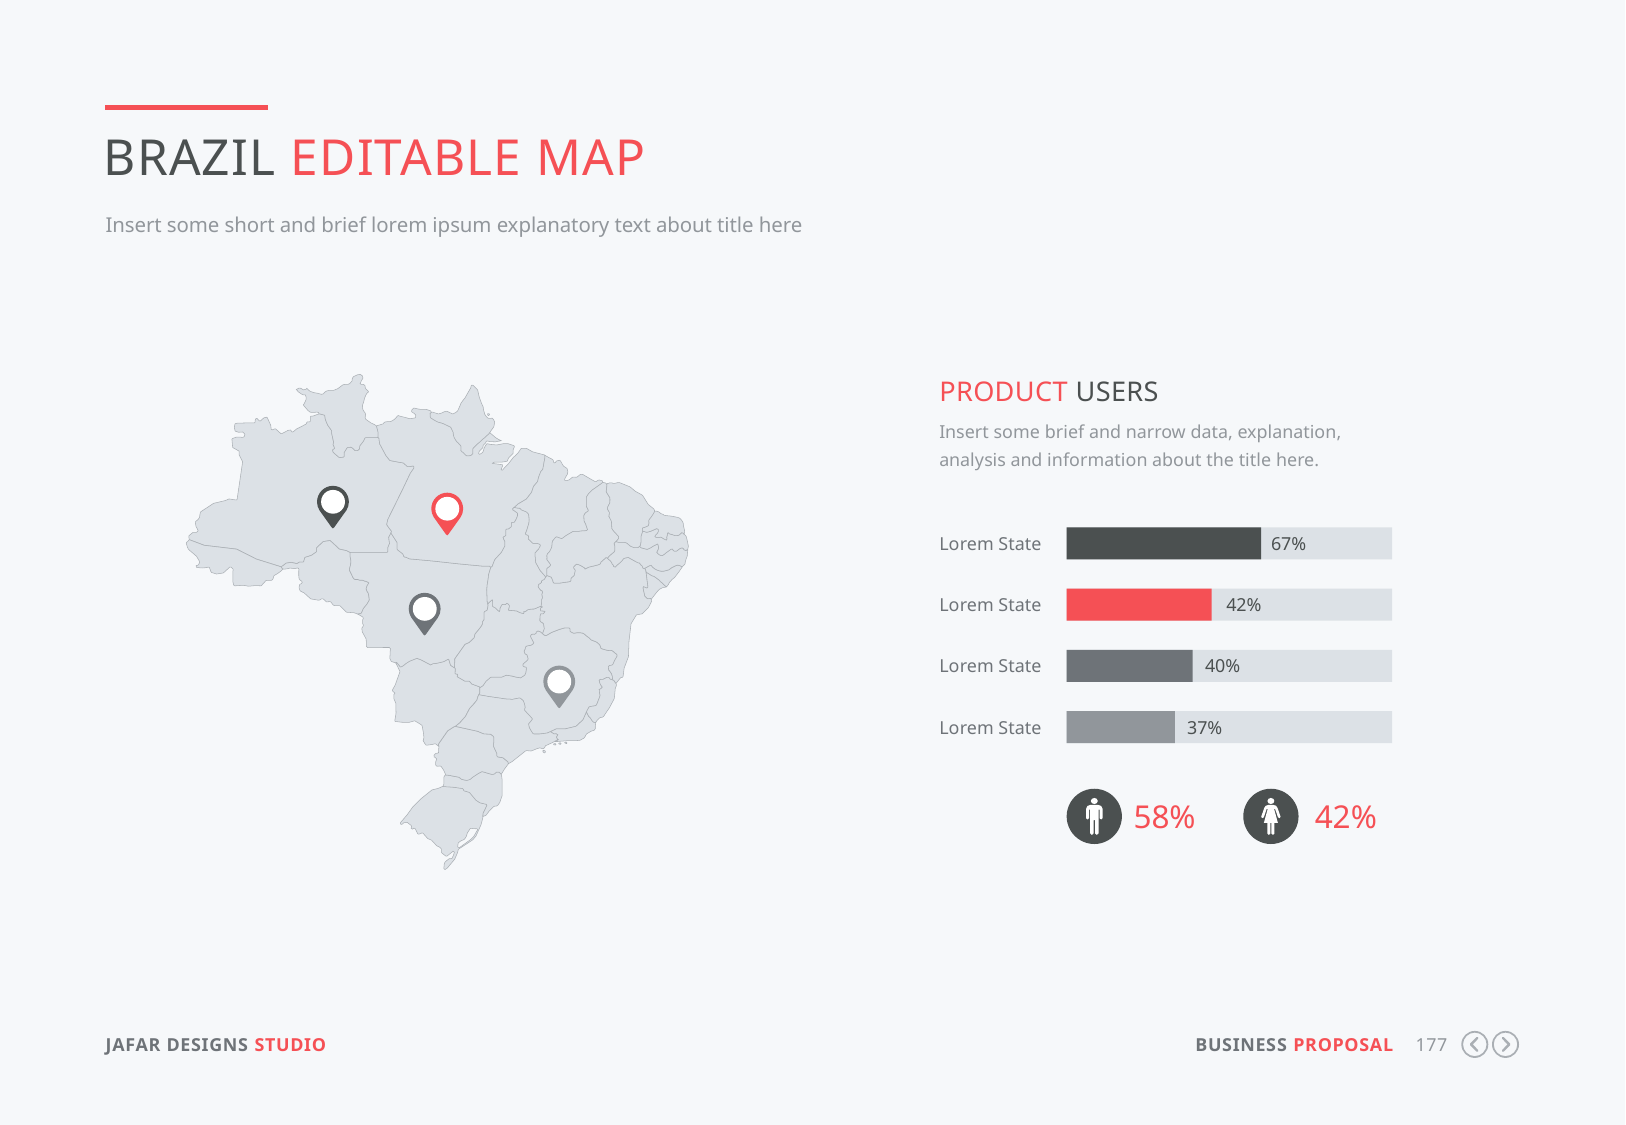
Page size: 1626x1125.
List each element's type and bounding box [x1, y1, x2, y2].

text_box [186, 374, 689, 870]
text_box [939, 593, 1050, 616]
list [105, 209, 1519, 241]
text_box [1133, 797, 1214, 836]
text_box [1066, 588, 1393, 621]
text_box [1066, 711, 1393, 744]
text_box [939, 532, 1050, 555]
text_box [1066, 788, 1122, 844]
text_box [1066, 527, 1393, 560]
text_box [1243, 788, 1299, 844]
list [103, 125, 1518, 188]
text_box [1066, 649, 1393, 682]
text_box [939, 374, 1393, 472]
text_box [939, 716, 1050, 738]
text_box [1314, 797, 1395, 836]
text_box [939, 654, 1050, 677]
